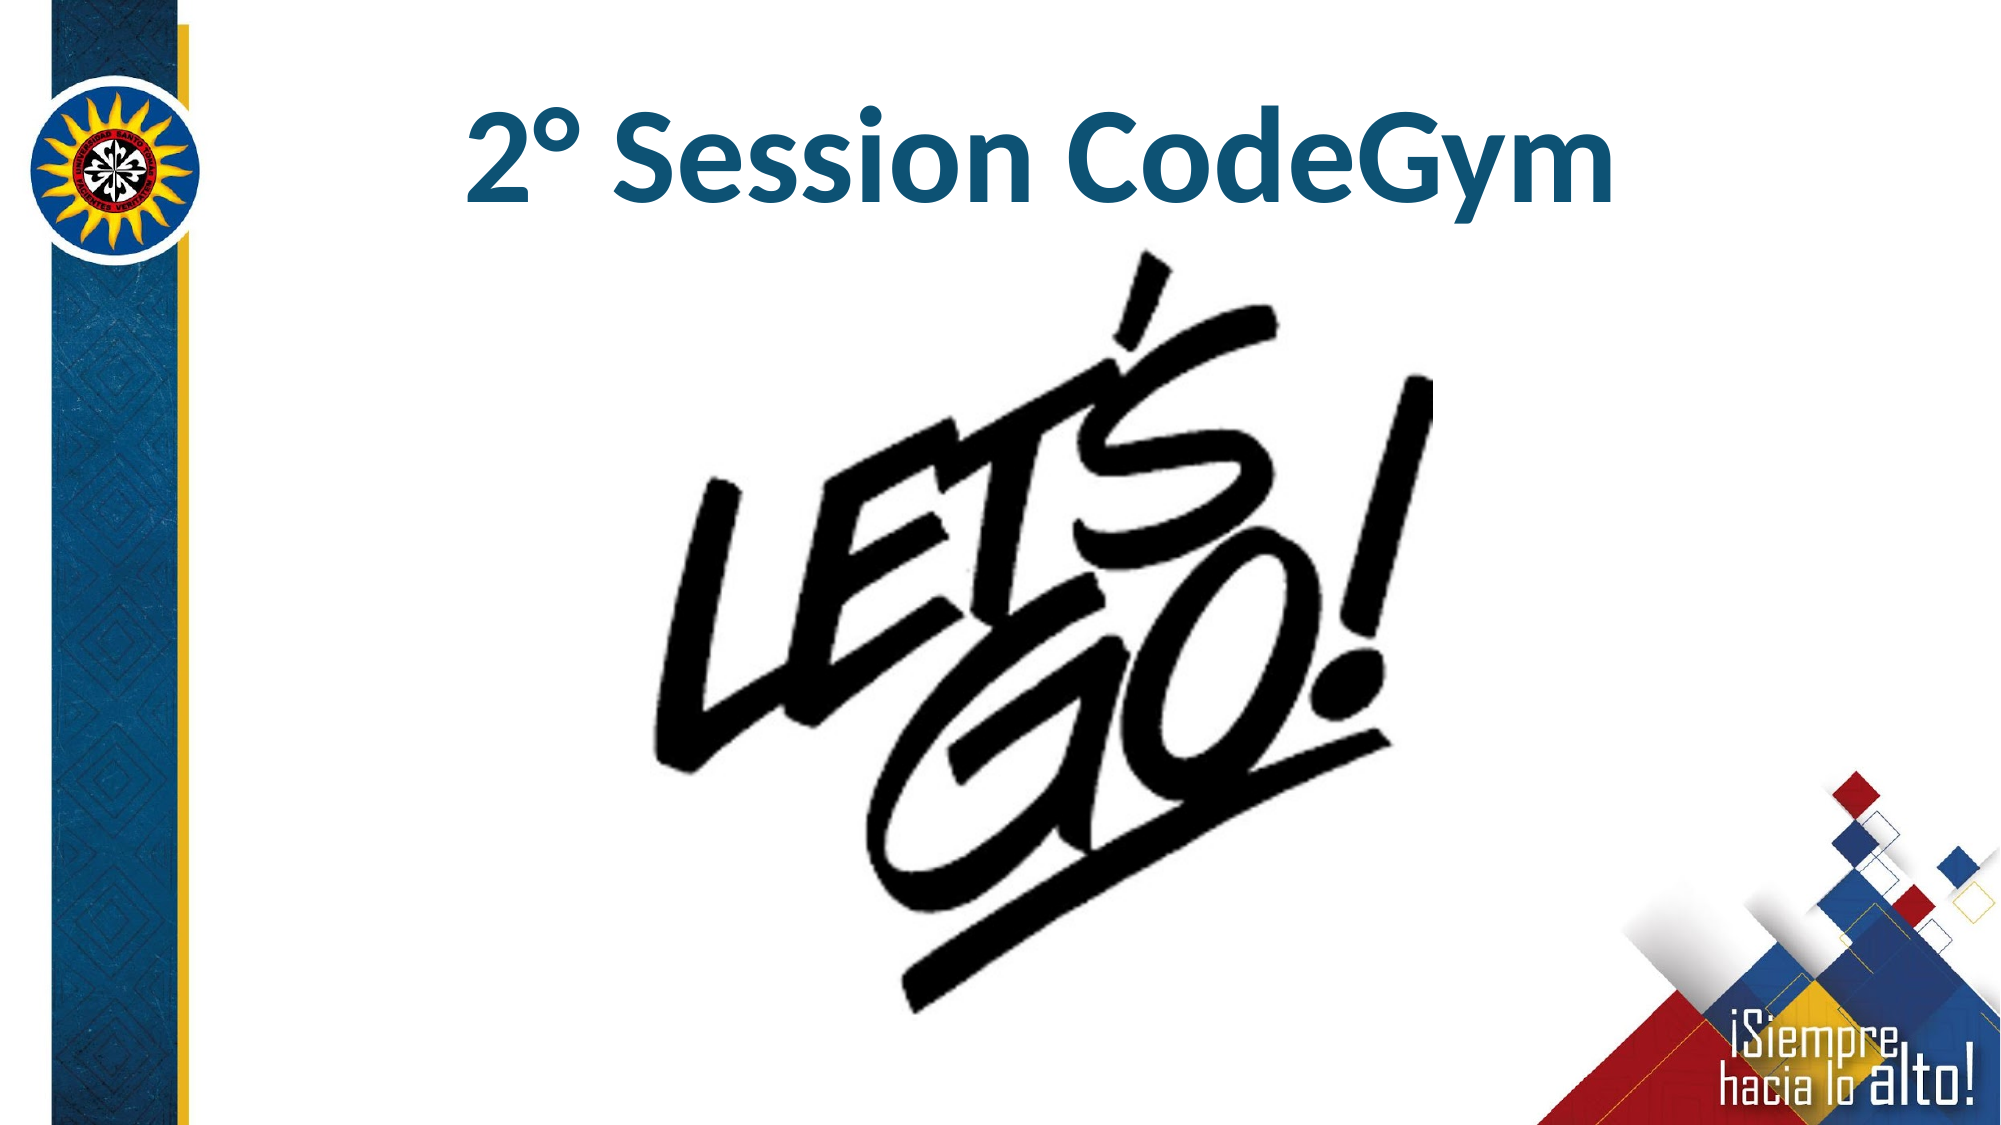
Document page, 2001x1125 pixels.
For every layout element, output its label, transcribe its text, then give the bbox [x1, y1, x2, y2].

picture [0, 0, 2001, 1125]
text_box 2° Session CodeGym [421, 57, 1661, 238]
